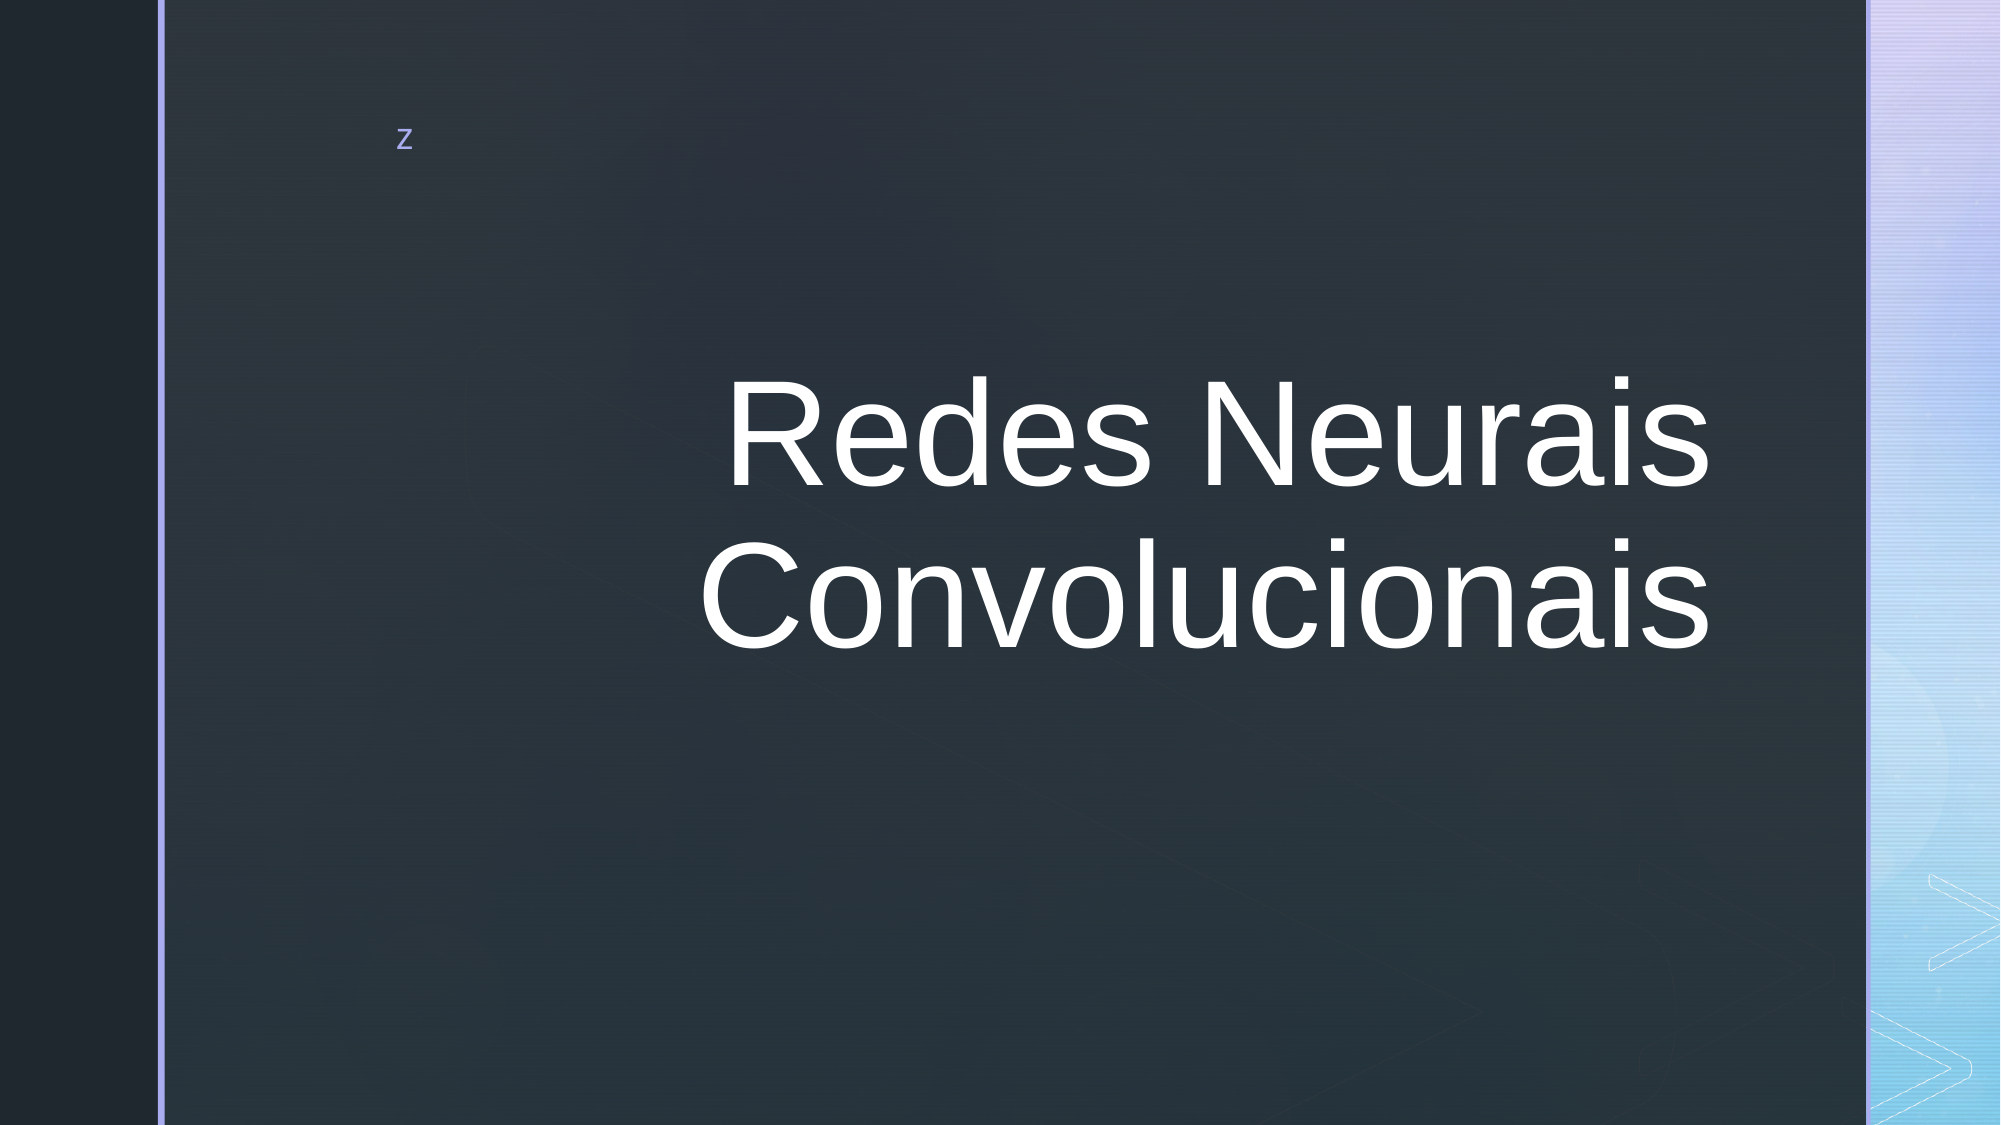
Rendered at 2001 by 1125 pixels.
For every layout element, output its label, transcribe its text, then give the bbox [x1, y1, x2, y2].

text_box Redes Neurais Convolucionais [369, 348, 1730, 926]
picture [1871, 0, 2001, 1125]
